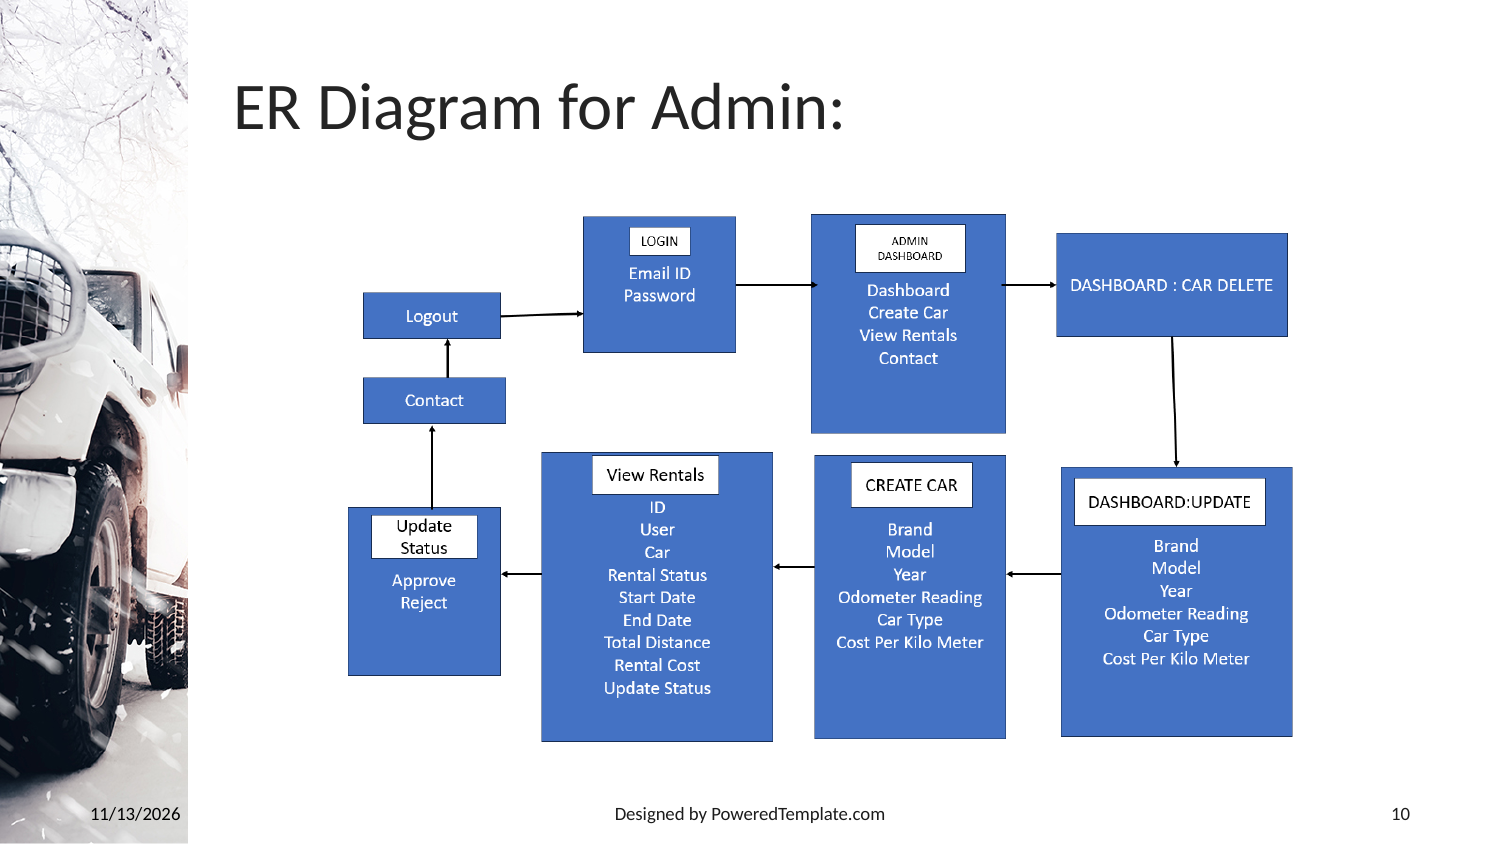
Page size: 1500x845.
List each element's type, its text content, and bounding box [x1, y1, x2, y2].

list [334, 197, 1309, 755]
picture [0, 0, 1500, 844]
footer Designed by PoweredTemplate.com [512, 794, 988, 828]
title ER Diagram for Admin: [218, 32, 1423, 173]
slide_number 10 [1074, 794, 1425, 828]
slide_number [75, 794, 425, 828]
